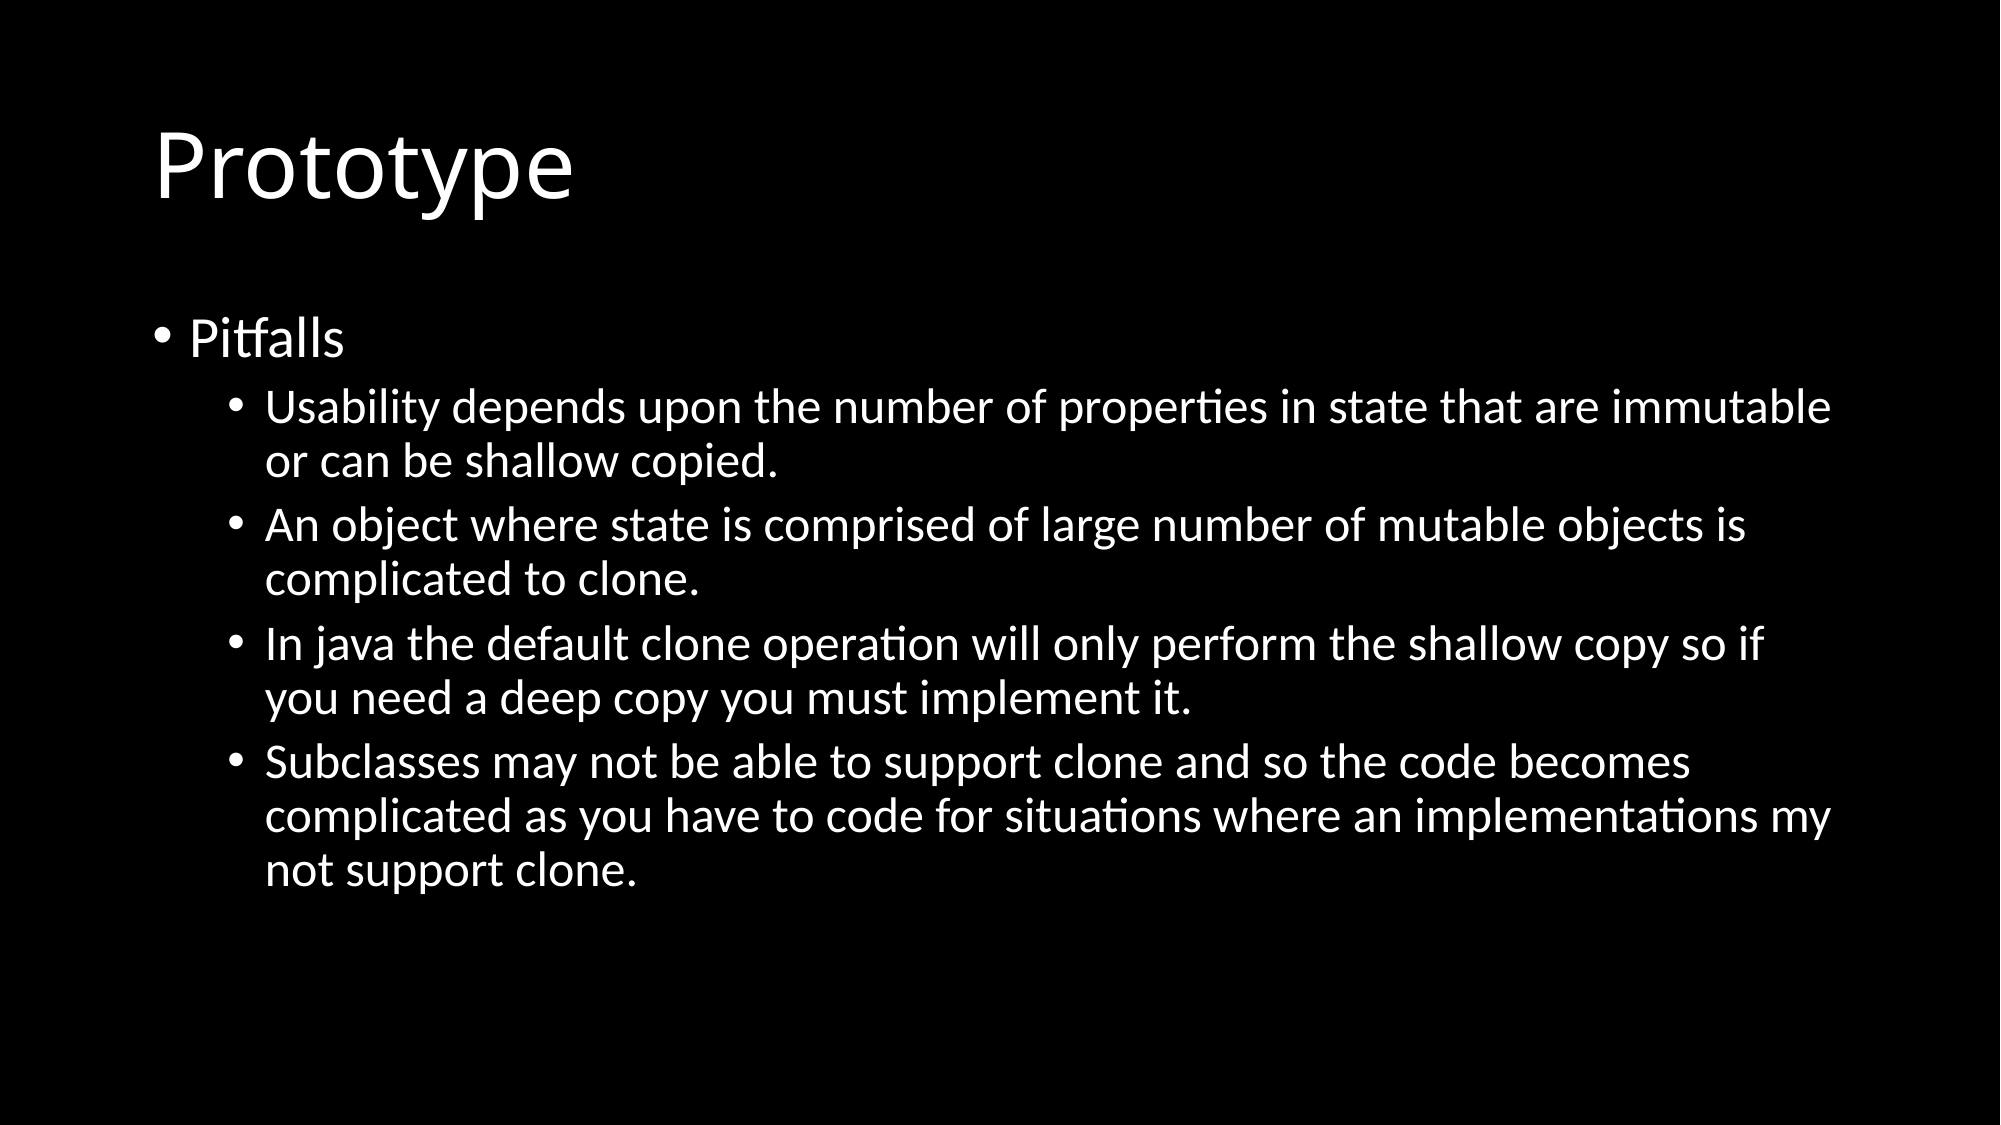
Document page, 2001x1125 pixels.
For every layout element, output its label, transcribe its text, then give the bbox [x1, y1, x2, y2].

list Pitfalls Usability depends upon the number of properties in state that are immutable or can be shallow copied. An object where state is comprised of large number of mutable objects is complicated to clone. In java the default clone operation will only perform the shallow copy so if you need a deep copy you must implement it. Subclasses may not be able to support clone and so the code becomes complicated as you have to code for situations where an implementations my not support clone. [137, 299, 1863, 1014]
title Prototype [137, 59, 1863, 278]
